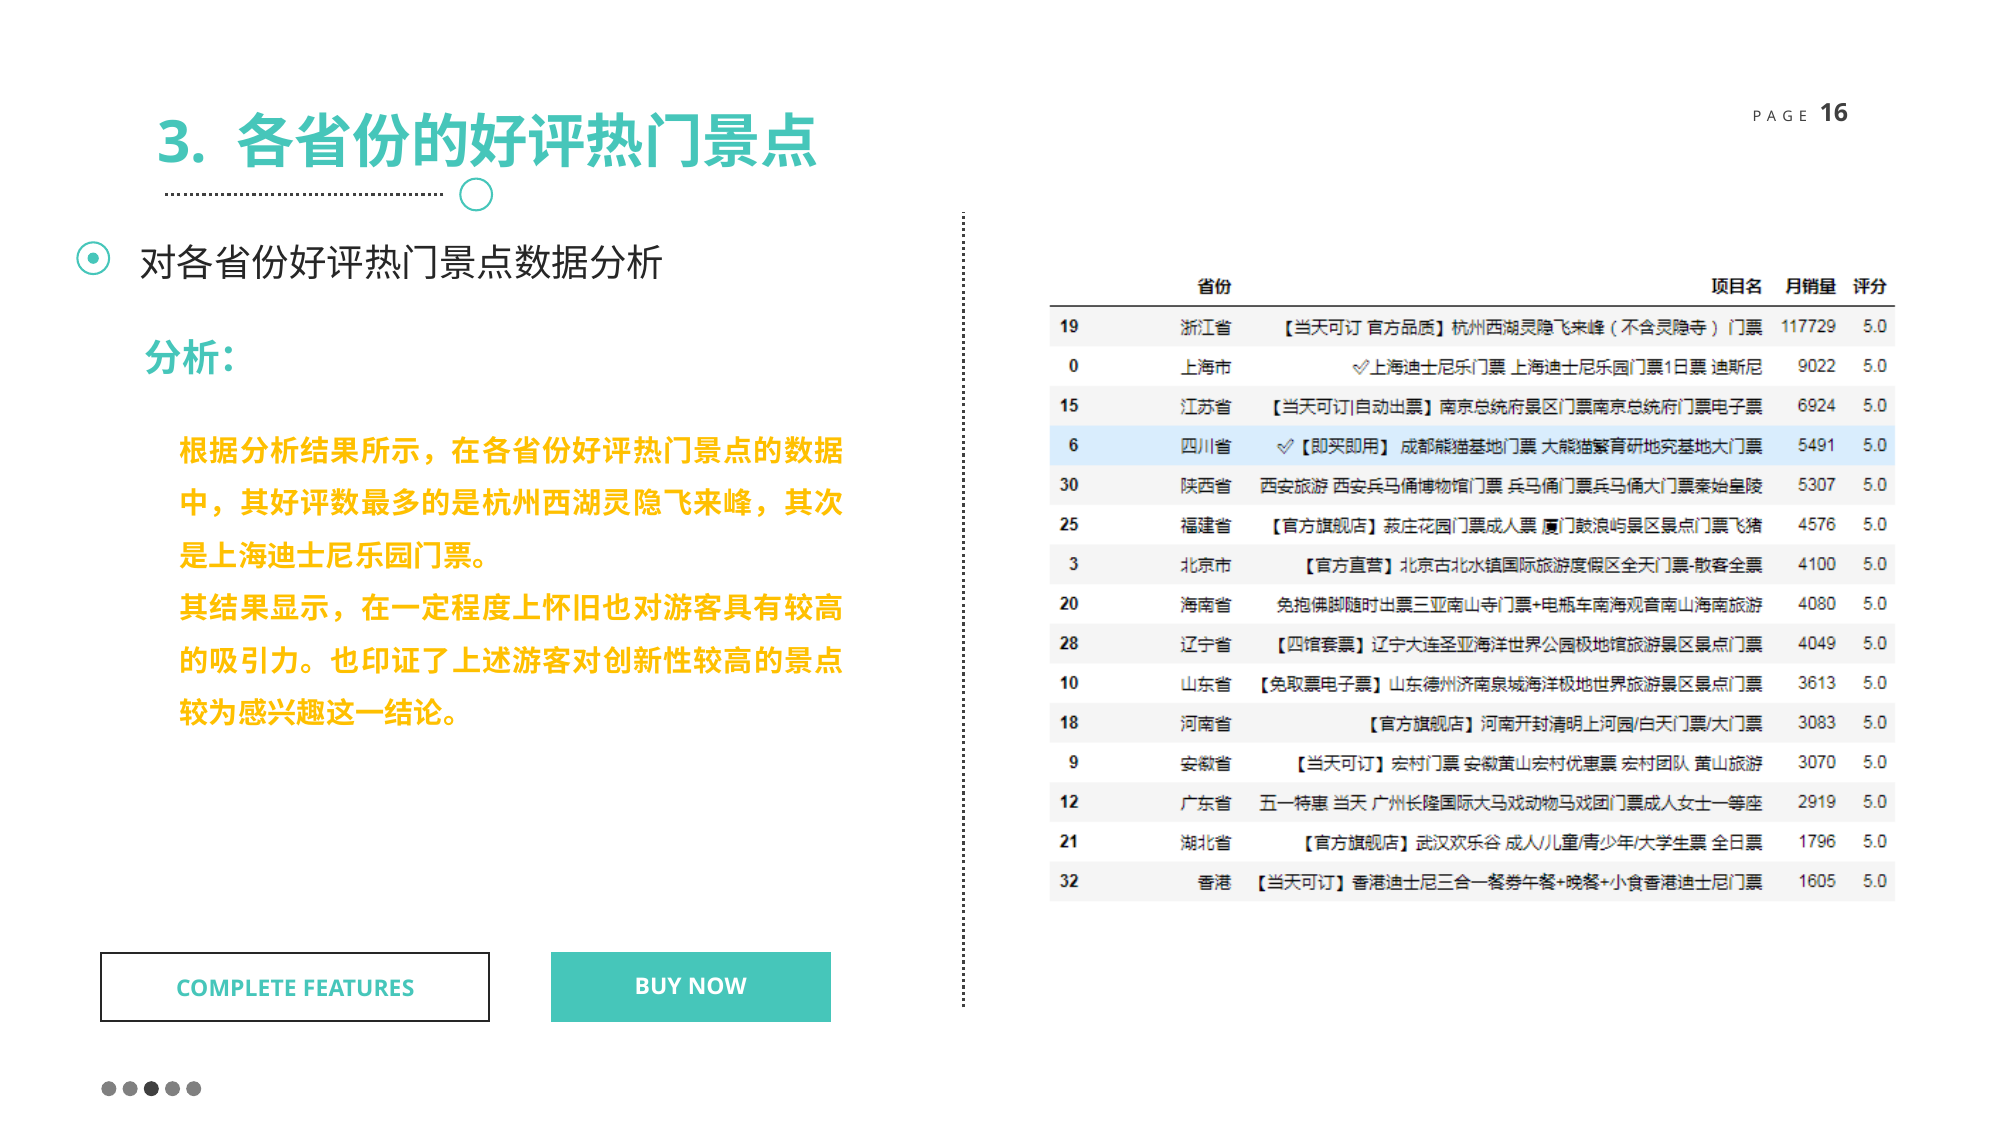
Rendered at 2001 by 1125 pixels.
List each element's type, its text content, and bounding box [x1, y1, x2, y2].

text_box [77, 242, 110, 275]
text_box [459, 177, 494, 208]
text_box 分析： [130, 326, 273, 387]
text_box [551, 952, 831, 1022]
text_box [101, 1081, 202, 1097]
text_box BUY NOW [619, 964, 762, 1007]
text_box [100, 952, 490, 1022]
text_box COMPLETE FEATURES [161, 966, 430, 1009]
text_box 3. 各省份的好评热门景点 [142, 96, 834, 182]
text_box 对各省份好评热门景点数据分析 [124, 208, 1110, 292]
picture [1026, 272, 1932, 907]
text_box 根据分析结果所示，在各省份好评热门景点的数据中，其好评数最多的是杭州西湖灵隐飞来峰，其次是上海迪士尼乐园门票。 其结果显示，在一定程度上怀旧也对游客具有较高的吸引力。也印证了上述游客对创新性较高的景点较为感兴趣这一结论。 [164, 407, 859, 737]
